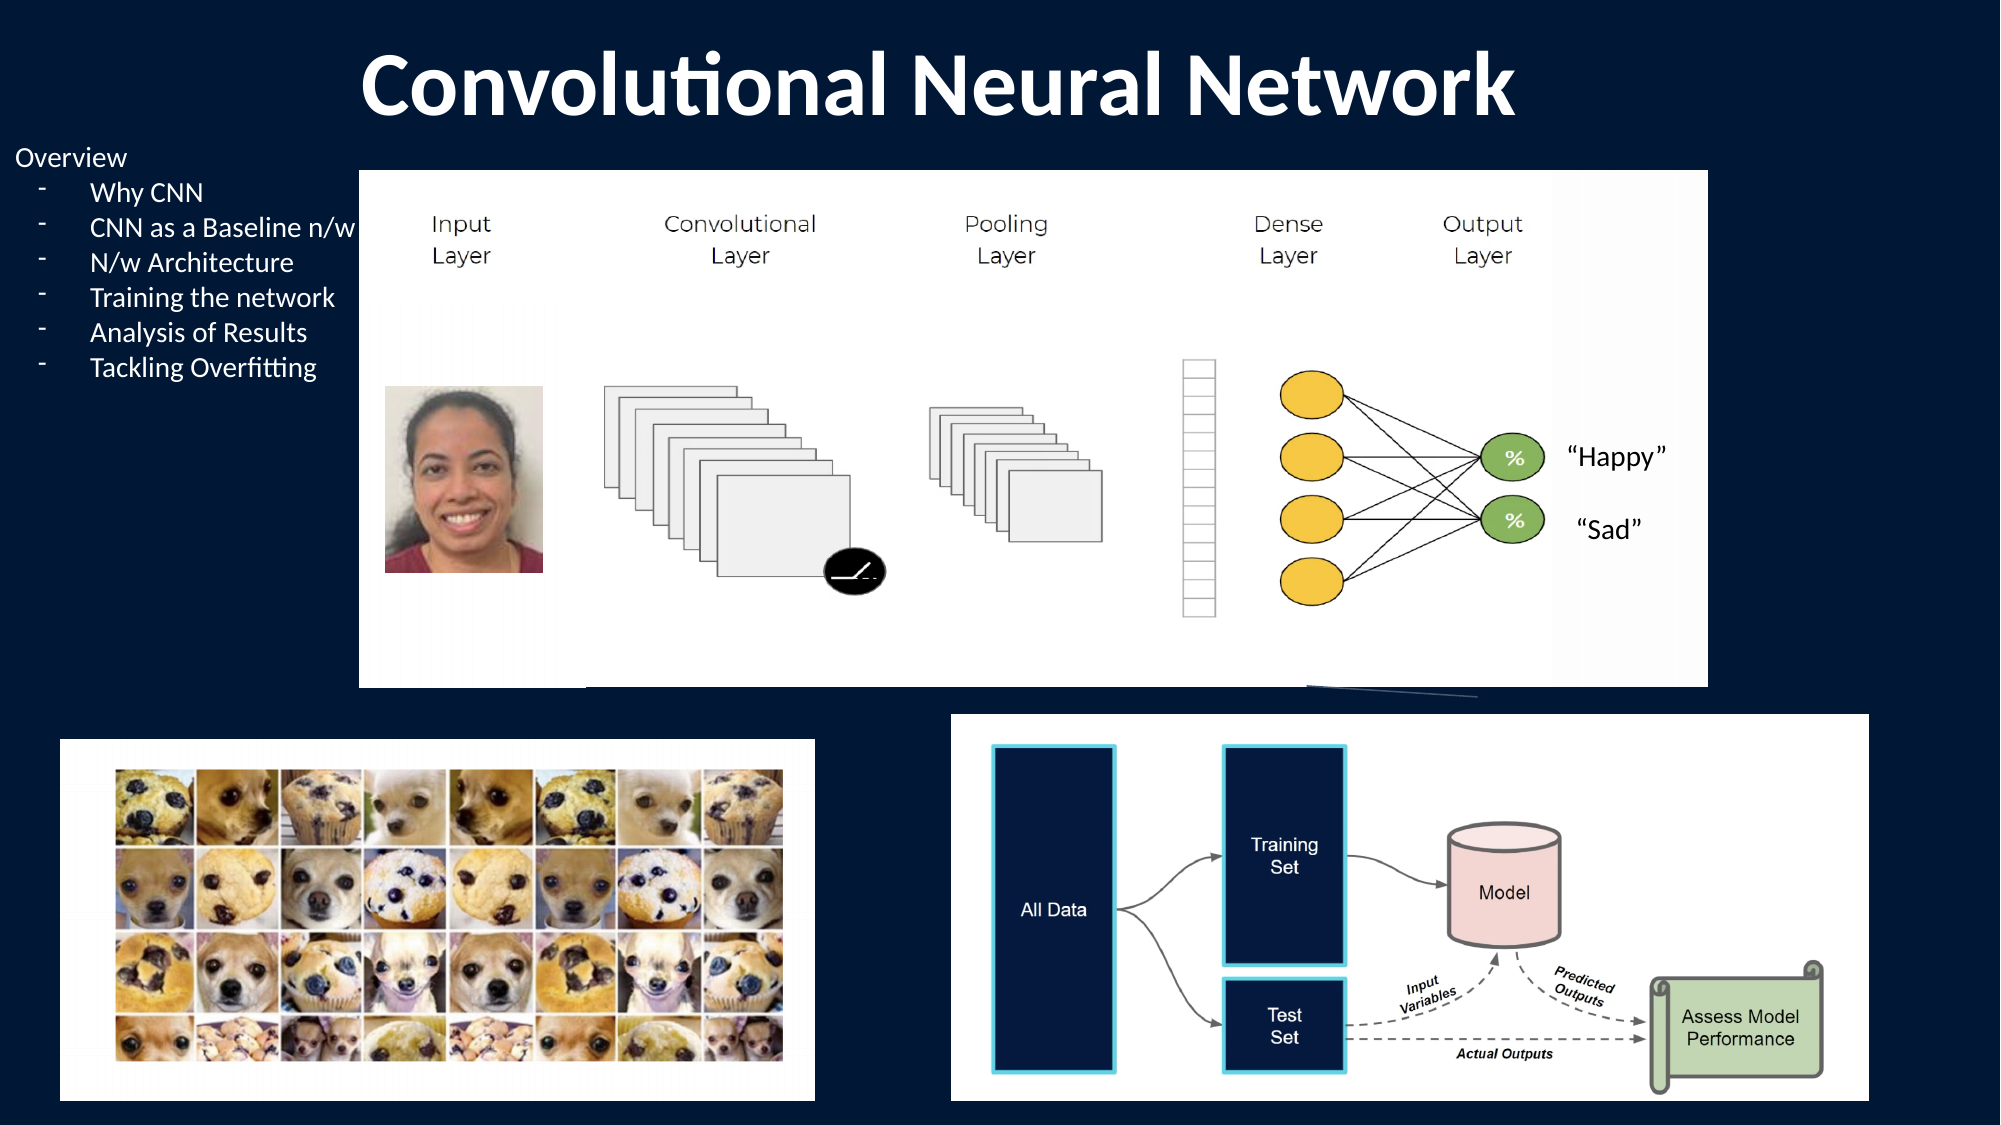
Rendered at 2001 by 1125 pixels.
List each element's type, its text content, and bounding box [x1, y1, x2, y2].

title Convolutional Neural Network [76, 0, 1802, 195]
picture [951, 714, 1870, 1101]
picture [359, 170, 1708, 689]
text_box “Happy” [1712, 421, 1723, 487]
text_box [1306, 685, 1478, 698]
text_box Overview Why CNN CNN as a Baseline n/w N/w Architecture Training the network Analysis of Results Tackling Overfitting [0, 123, 377, 398]
picture [60, 738, 816, 1101]
